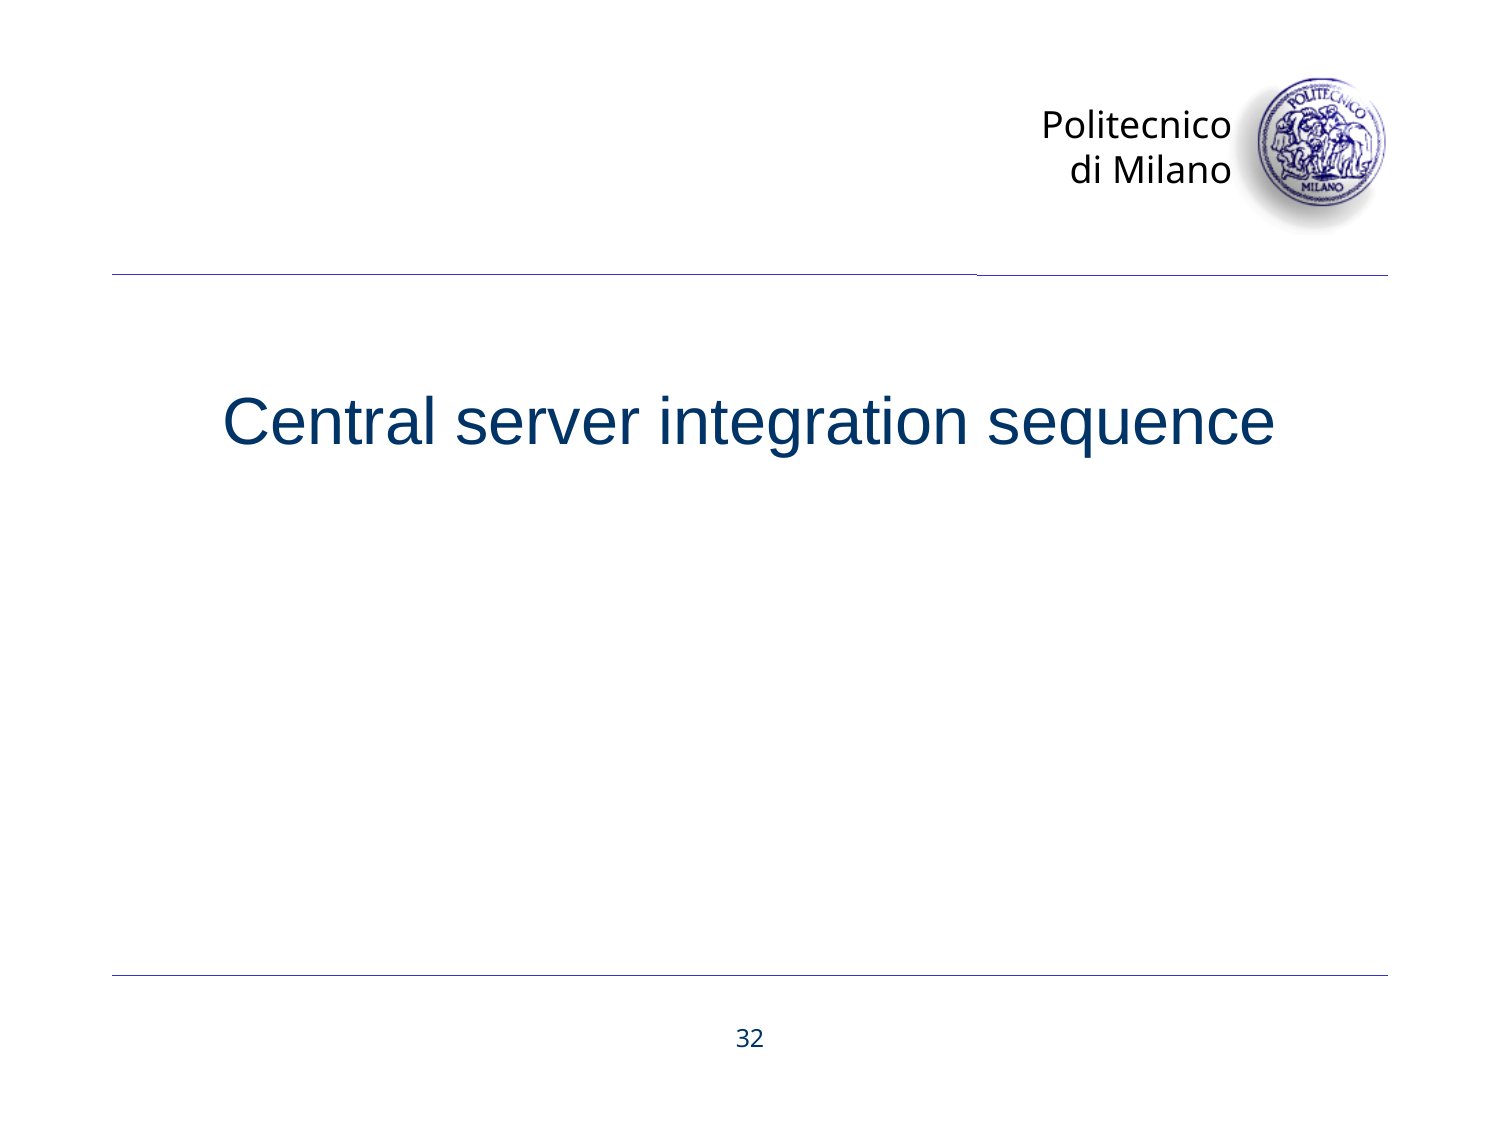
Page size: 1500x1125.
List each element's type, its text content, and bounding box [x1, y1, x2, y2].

title Central server integration sequence [111, 344, 1388, 492]
slide_number 32 [574, 1014, 926, 1077]
picture [1228, 65, 1416, 235]
